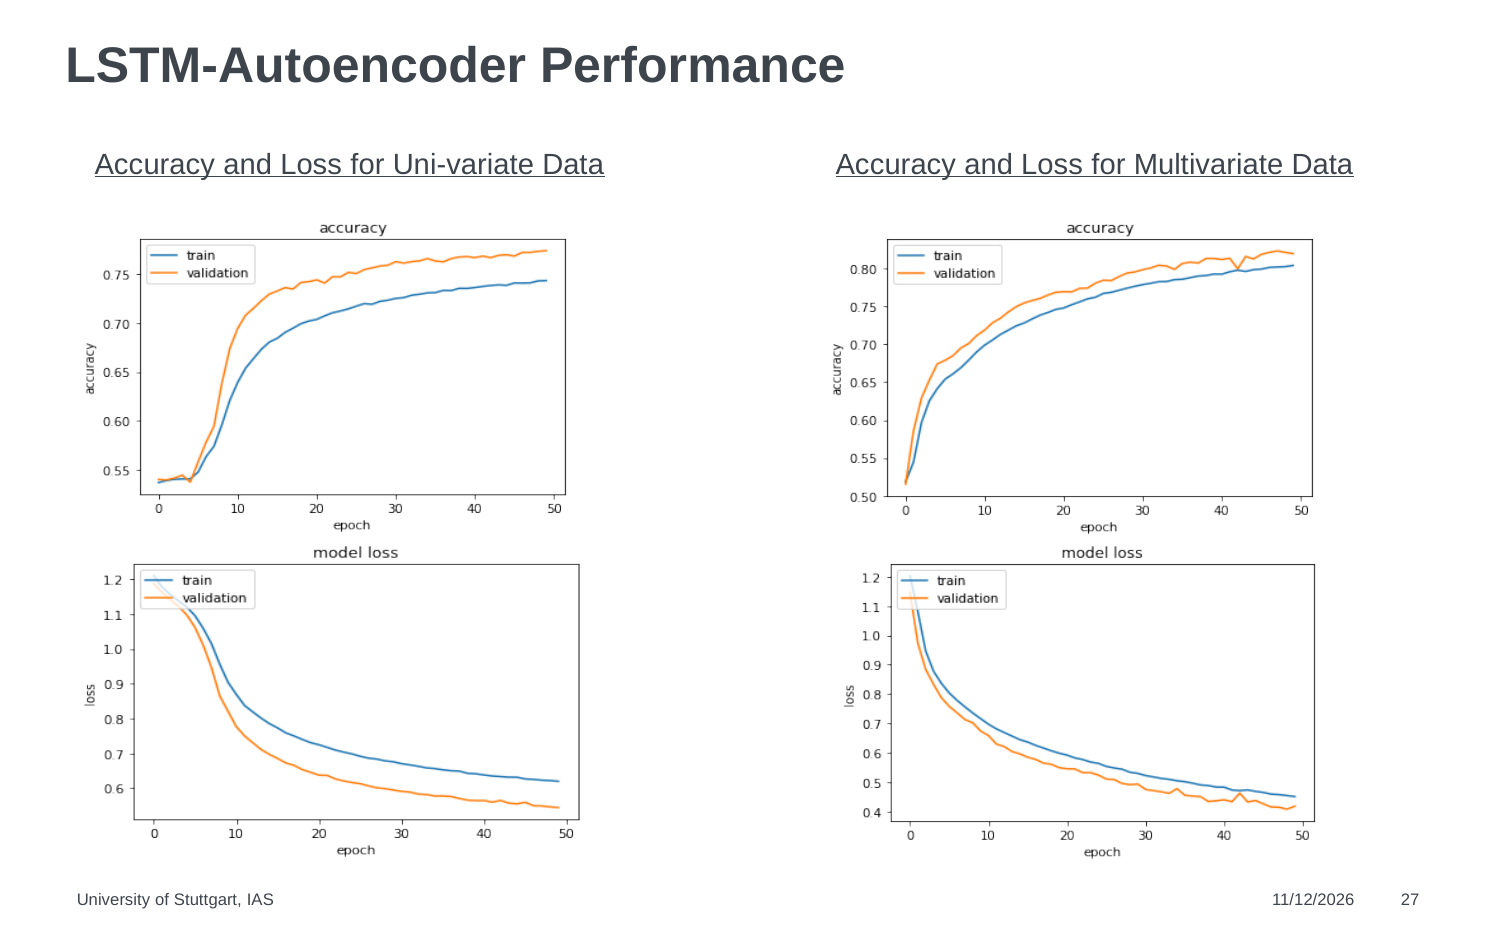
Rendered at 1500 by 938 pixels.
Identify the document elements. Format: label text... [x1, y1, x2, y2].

footer University of Stuttgart, IAS [76, 888, 1072, 910]
slide_number 27 [1400, 888, 1438, 910]
text_box Accuracy and Loss for Multivariate Data [835, 144, 1491, 186]
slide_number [1272, 888, 1360, 910]
text_box Accuracy and Loss for Uni-variate Data [94, 144, 750, 186]
title LSTM-Autoencoder Performance [65, 47, 1412, 94]
picture [822, 213, 1323, 867]
picture [75, 213, 588, 864]
